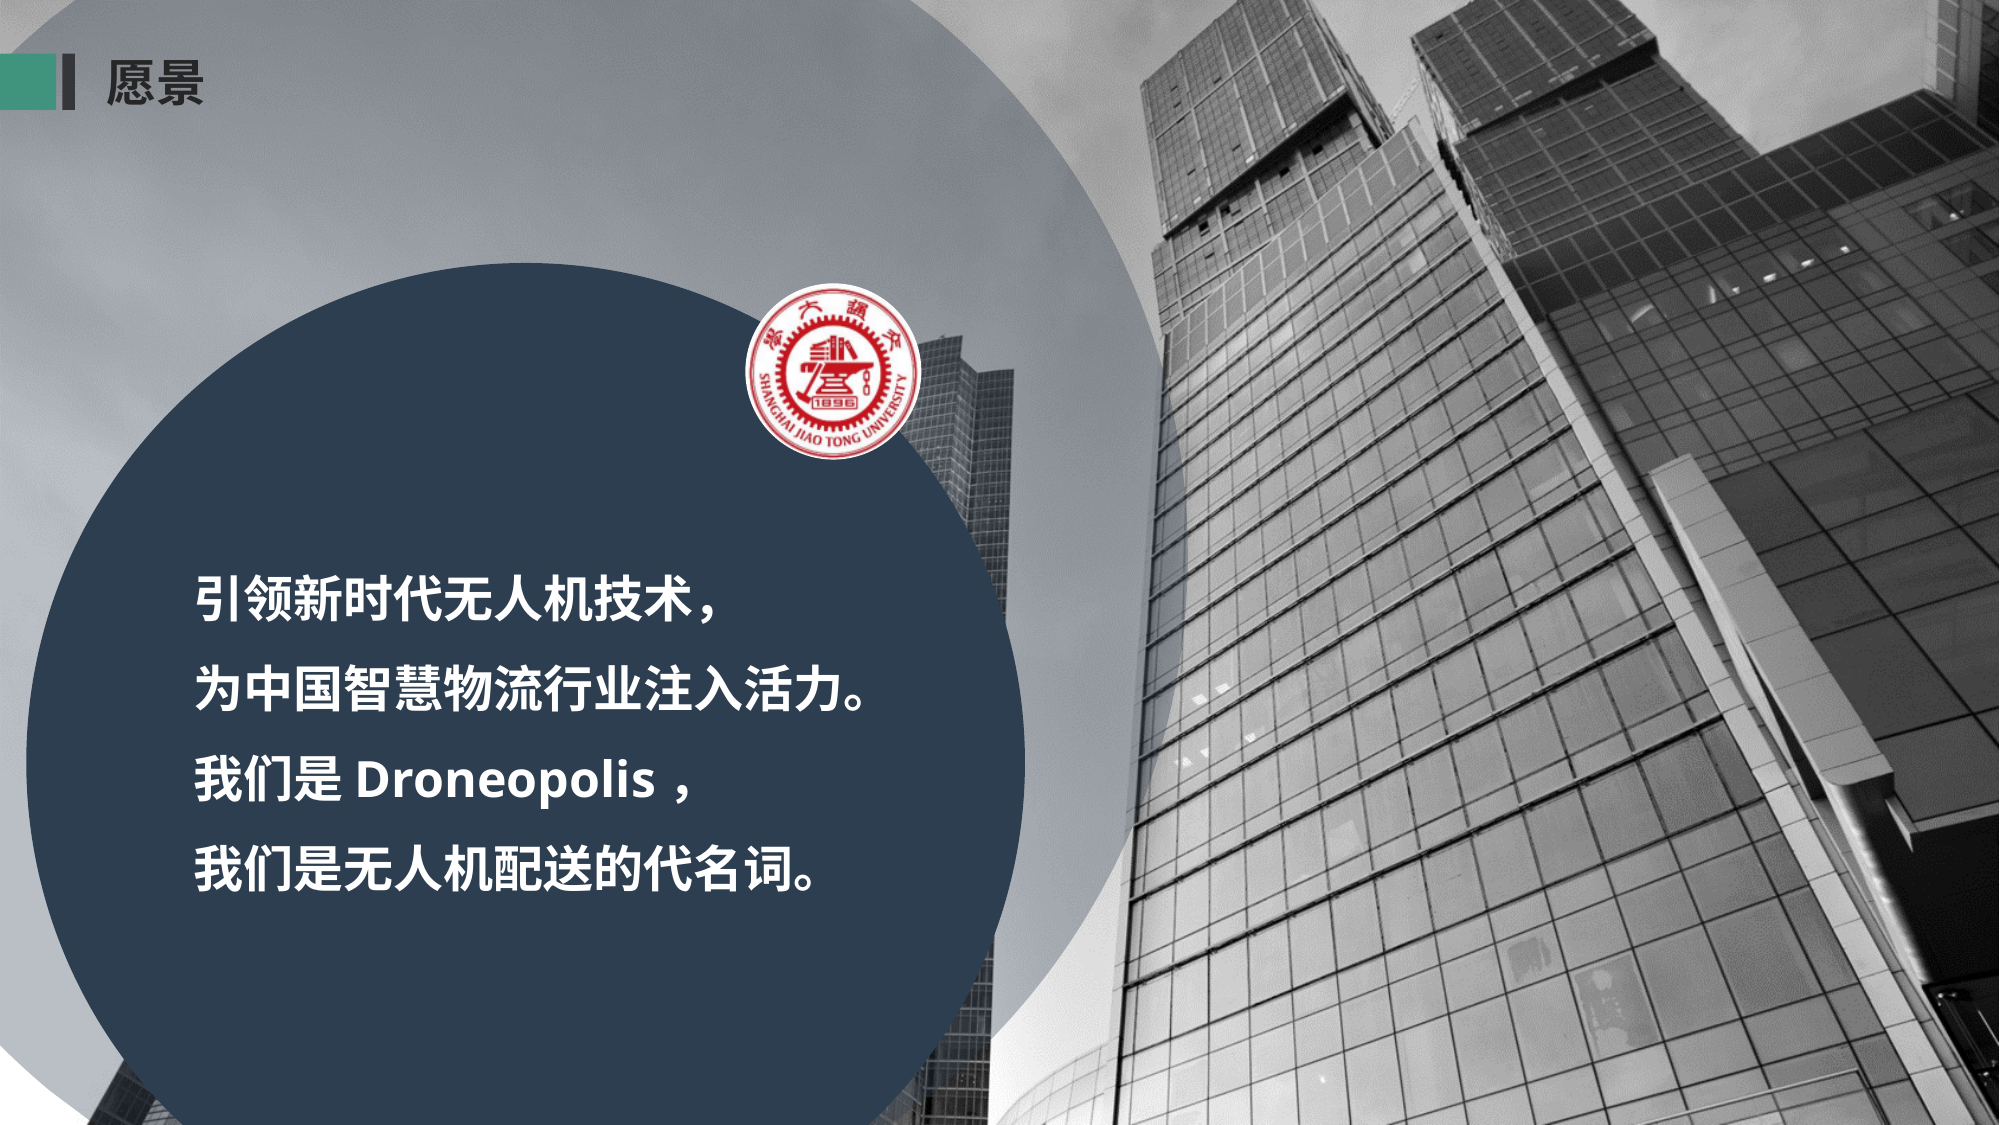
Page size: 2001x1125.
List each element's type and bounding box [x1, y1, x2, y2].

picture [0, 0, 2000, 1125]
text_box [0, 53, 76, 111]
